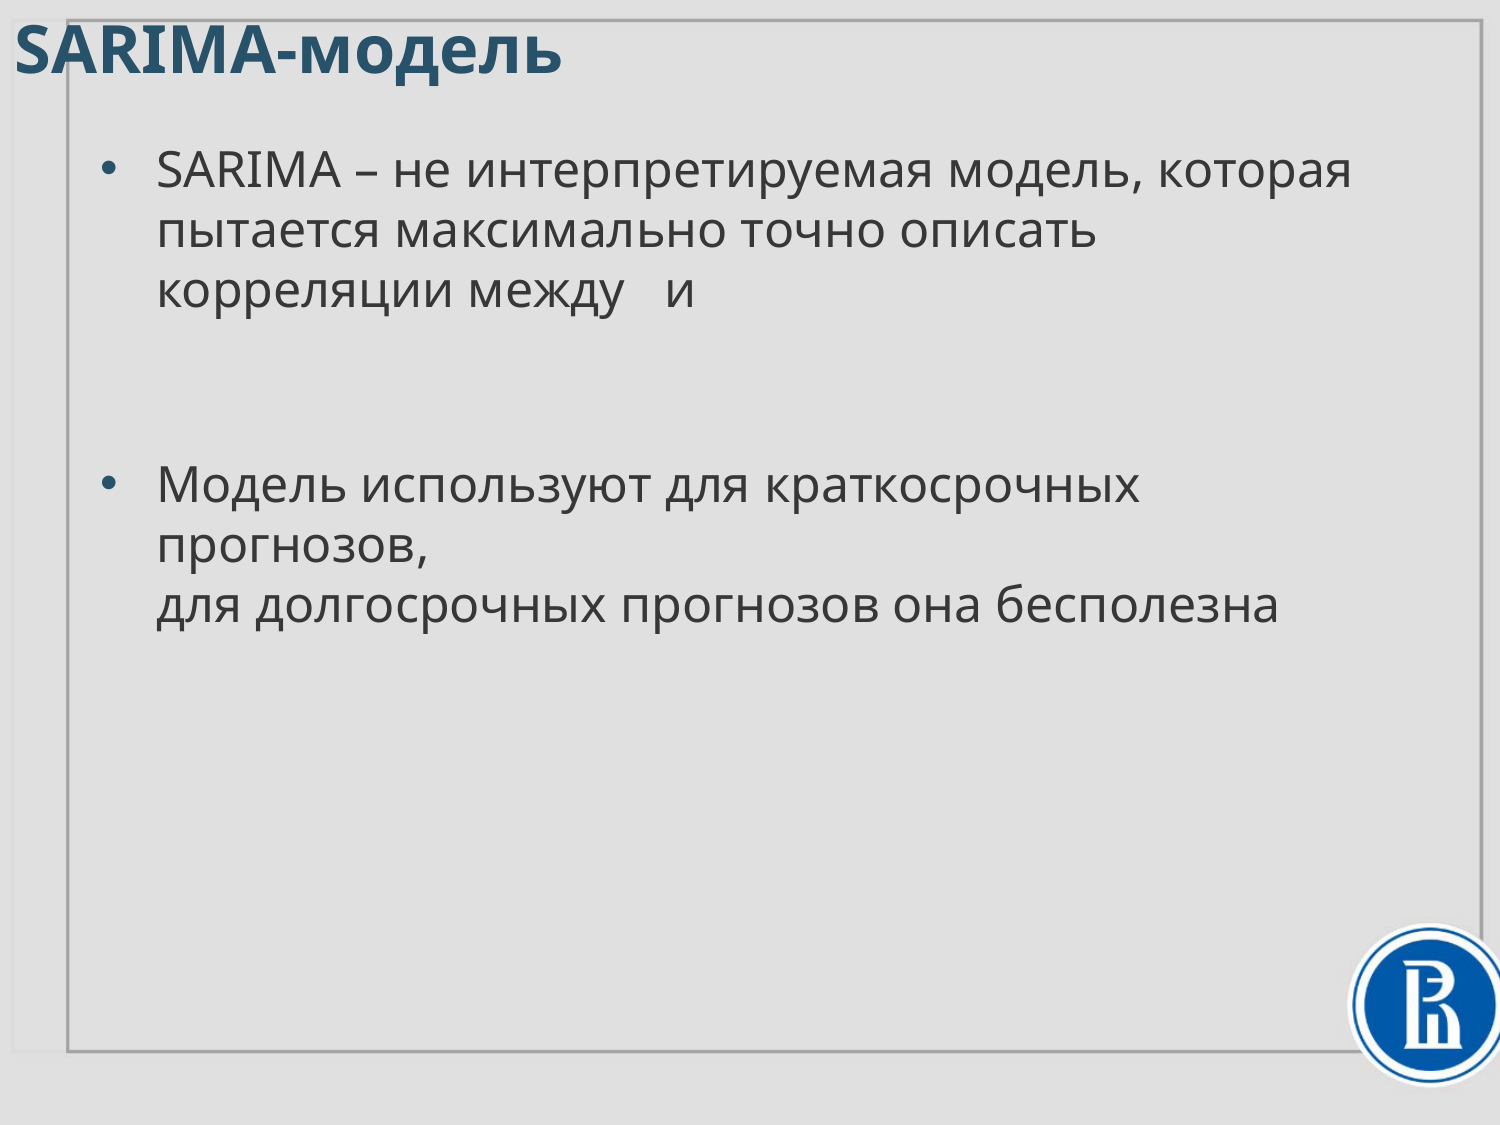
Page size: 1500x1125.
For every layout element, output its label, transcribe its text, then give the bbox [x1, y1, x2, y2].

picture [0, 96, 1500, 1125]
text_box SARIMA-модель [0, 0, 1500, 96]
